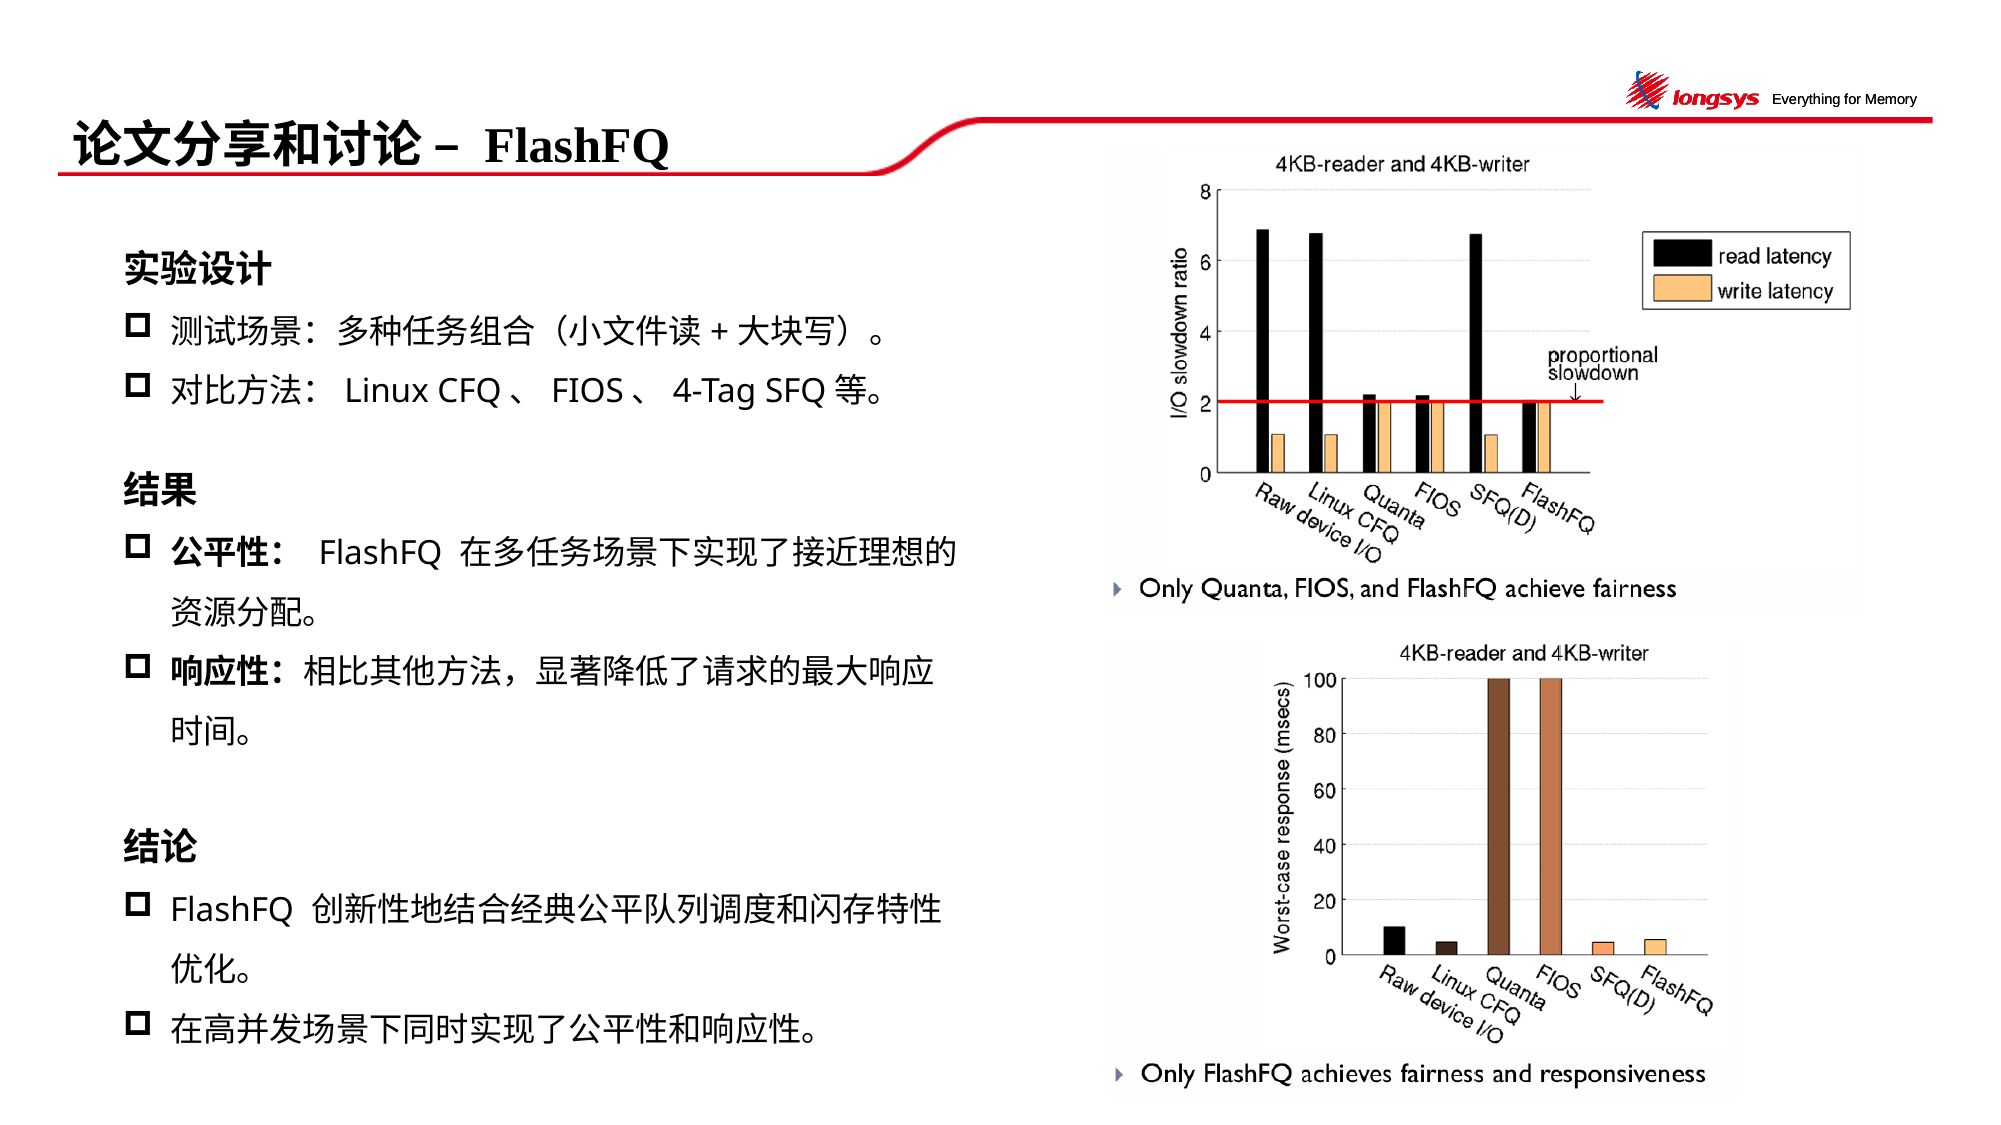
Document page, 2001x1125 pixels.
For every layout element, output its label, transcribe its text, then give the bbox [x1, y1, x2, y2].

picture [1107, 639, 1742, 1098]
picture [1107, 146, 1861, 616]
text_box 结论 FlashFQ 创新性地结合经典公平队列调度和闪存特性优化。 在高并发场景下同时实现了公平性和响应性。 [108, 793, 974, 1056]
picture [1623, 66, 1761, 84]
text_box 实验设计 测试场景：多种任务组合（小文件读+大块写）。 对比方法：Linux CFQ、FIOS、4-Tag SFQ等。 [108, 214, 974, 417]
text_box 结果 公平性： FlashFQ 在多任务场景下实现了接近理想的资源分配。 响应性：相比其他方法，显著降低了请求的最大响应时间。 [108, 436, 974, 793]
title 论文分享和讨论 – FlashFQ [57, 84, 1783, 209]
